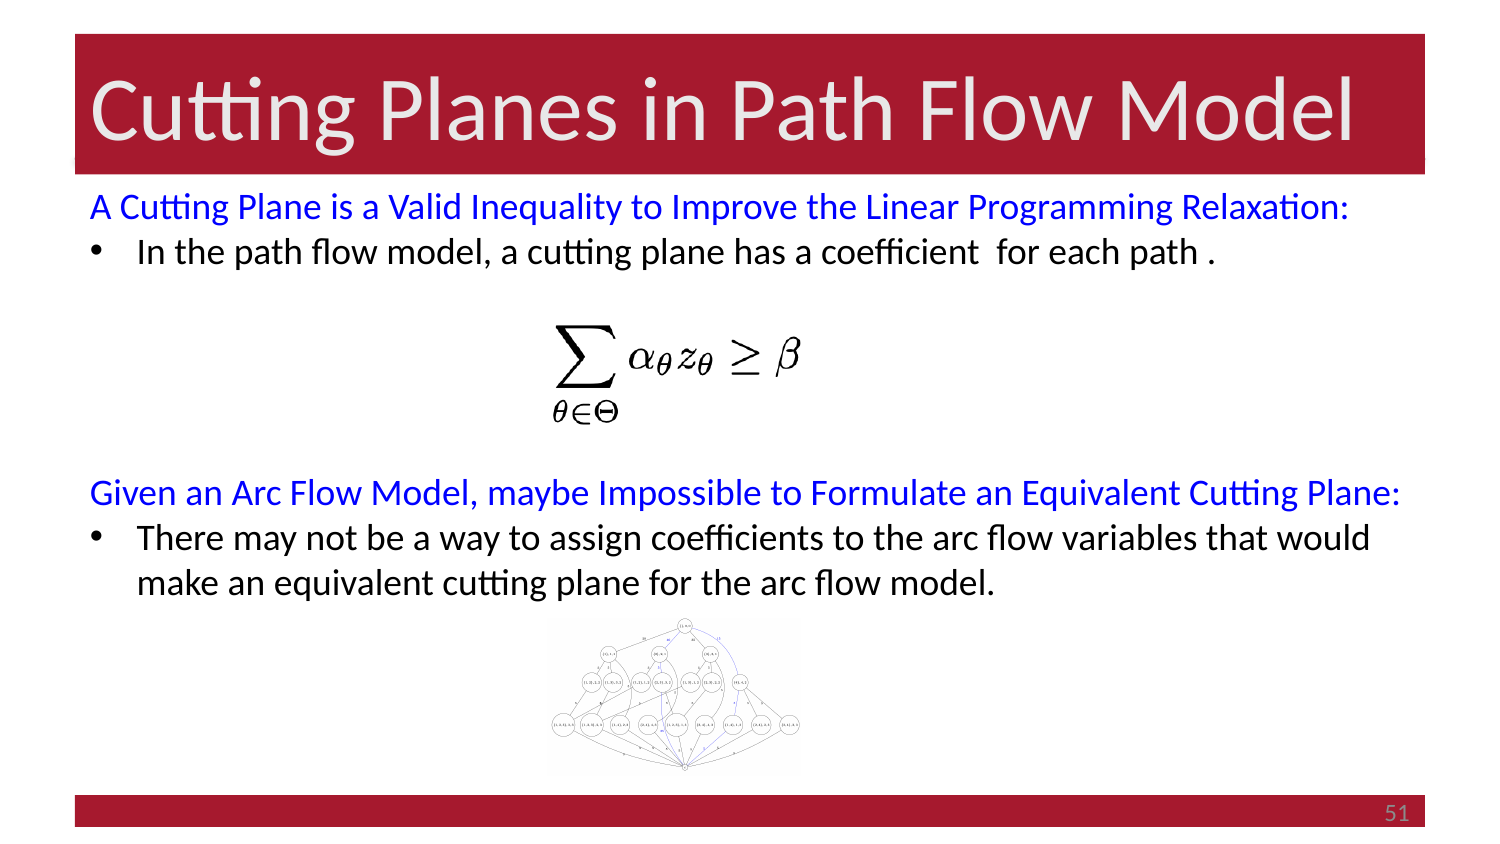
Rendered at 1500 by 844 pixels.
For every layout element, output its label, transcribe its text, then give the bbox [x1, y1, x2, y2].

picture [547, 618, 801, 777]
text_box Given an Arc Flow Model, maybe Impossible to Formulate an Equivalent Cutting Plane: There may not be a way to assign coefficients to the arc flow variables that would make an equivalent cutting plane for the arc flow model. [74, 460, 1425, 611]
title Cutting Planes in Path Flow Model [75, 33, 1425, 175]
picture [526, 298, 823, 439]
